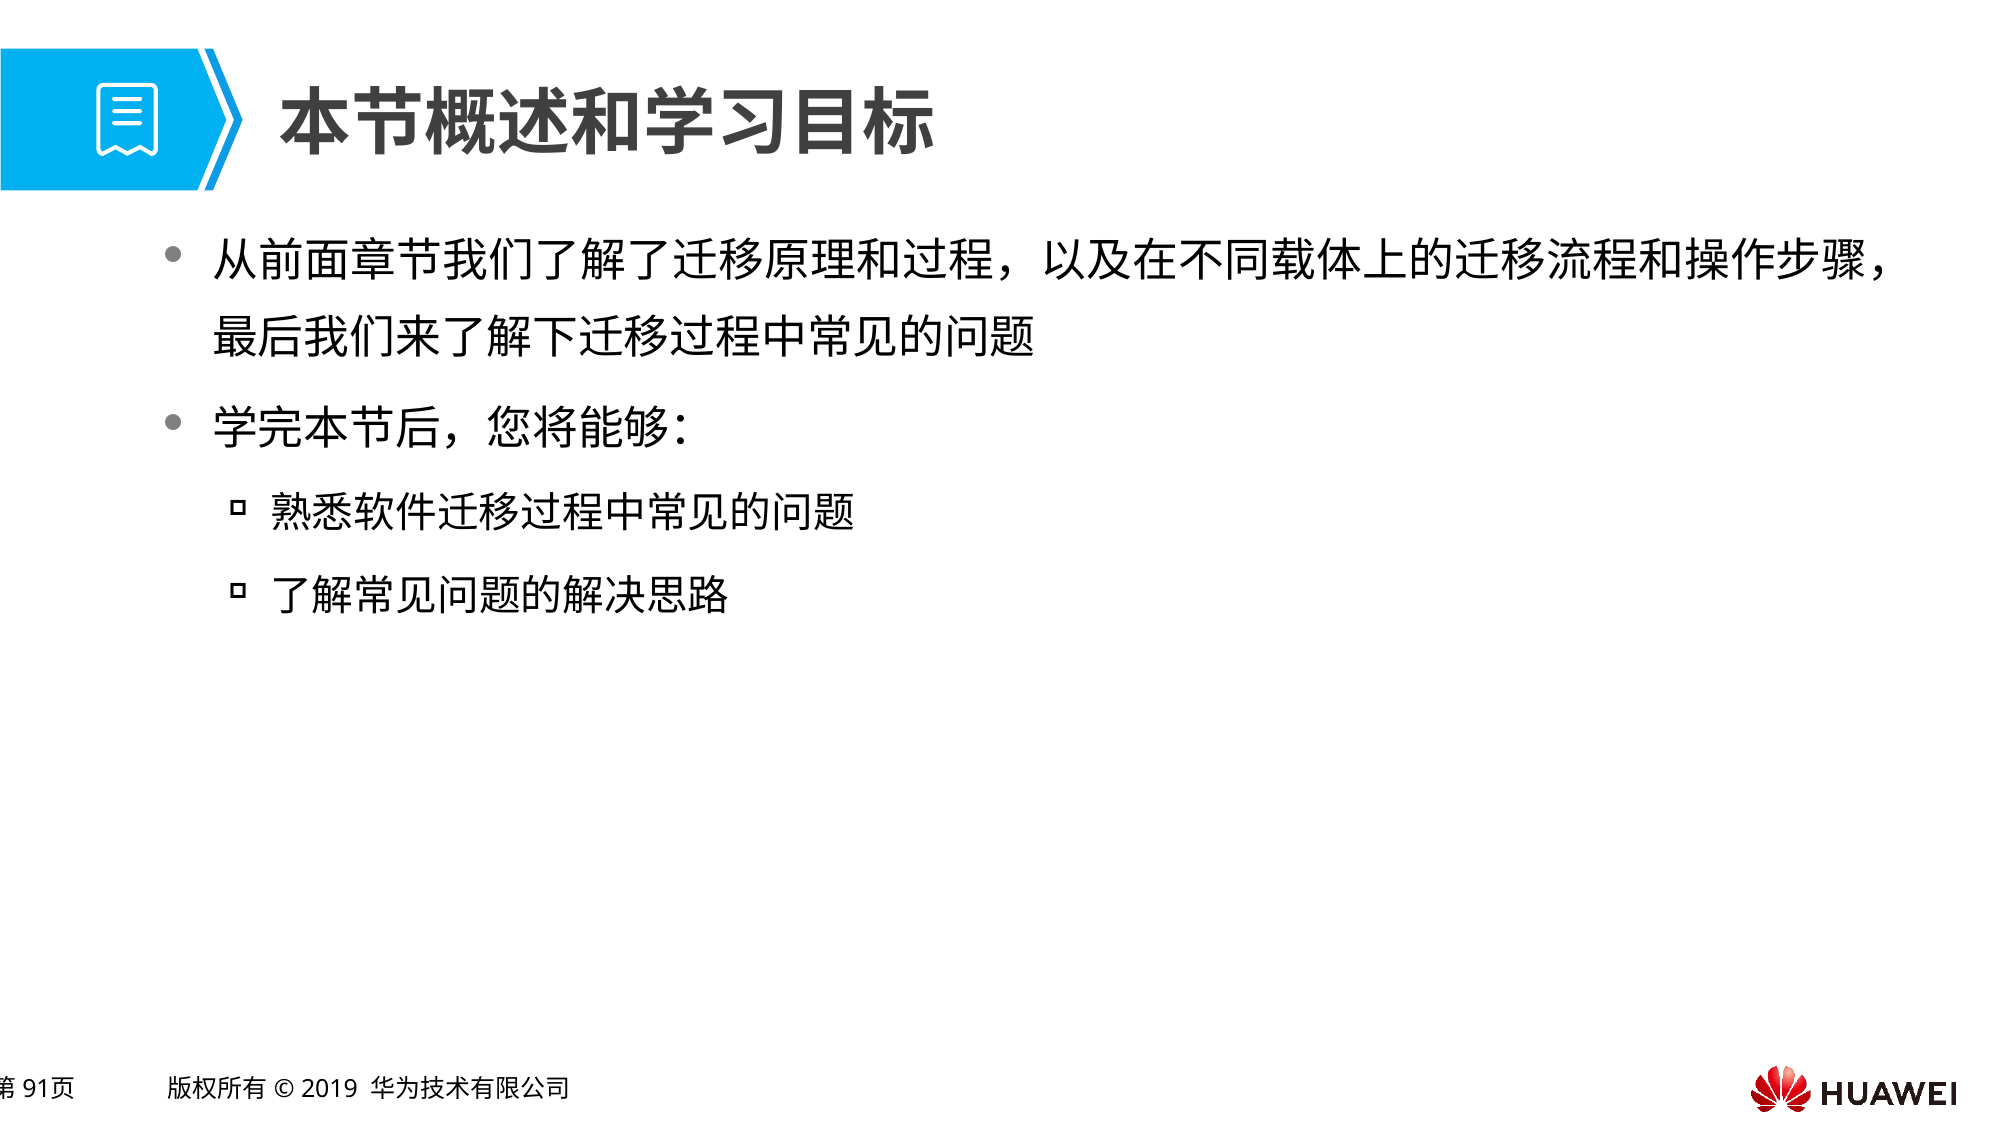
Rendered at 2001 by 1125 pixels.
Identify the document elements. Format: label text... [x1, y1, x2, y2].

list 从前面章节我们了解了迁移原理和过程，以及在不同载体上的迁移流程和操作步骤，最后我们来了解下迁移过程中常见的问题 学完本节后，您将能够： 熟悉软件迁移过程中常见的问题 了解常见问题的解决思路 [149, 202, 1883, 971]
picture [1751, 1066, 1956, 1112]
